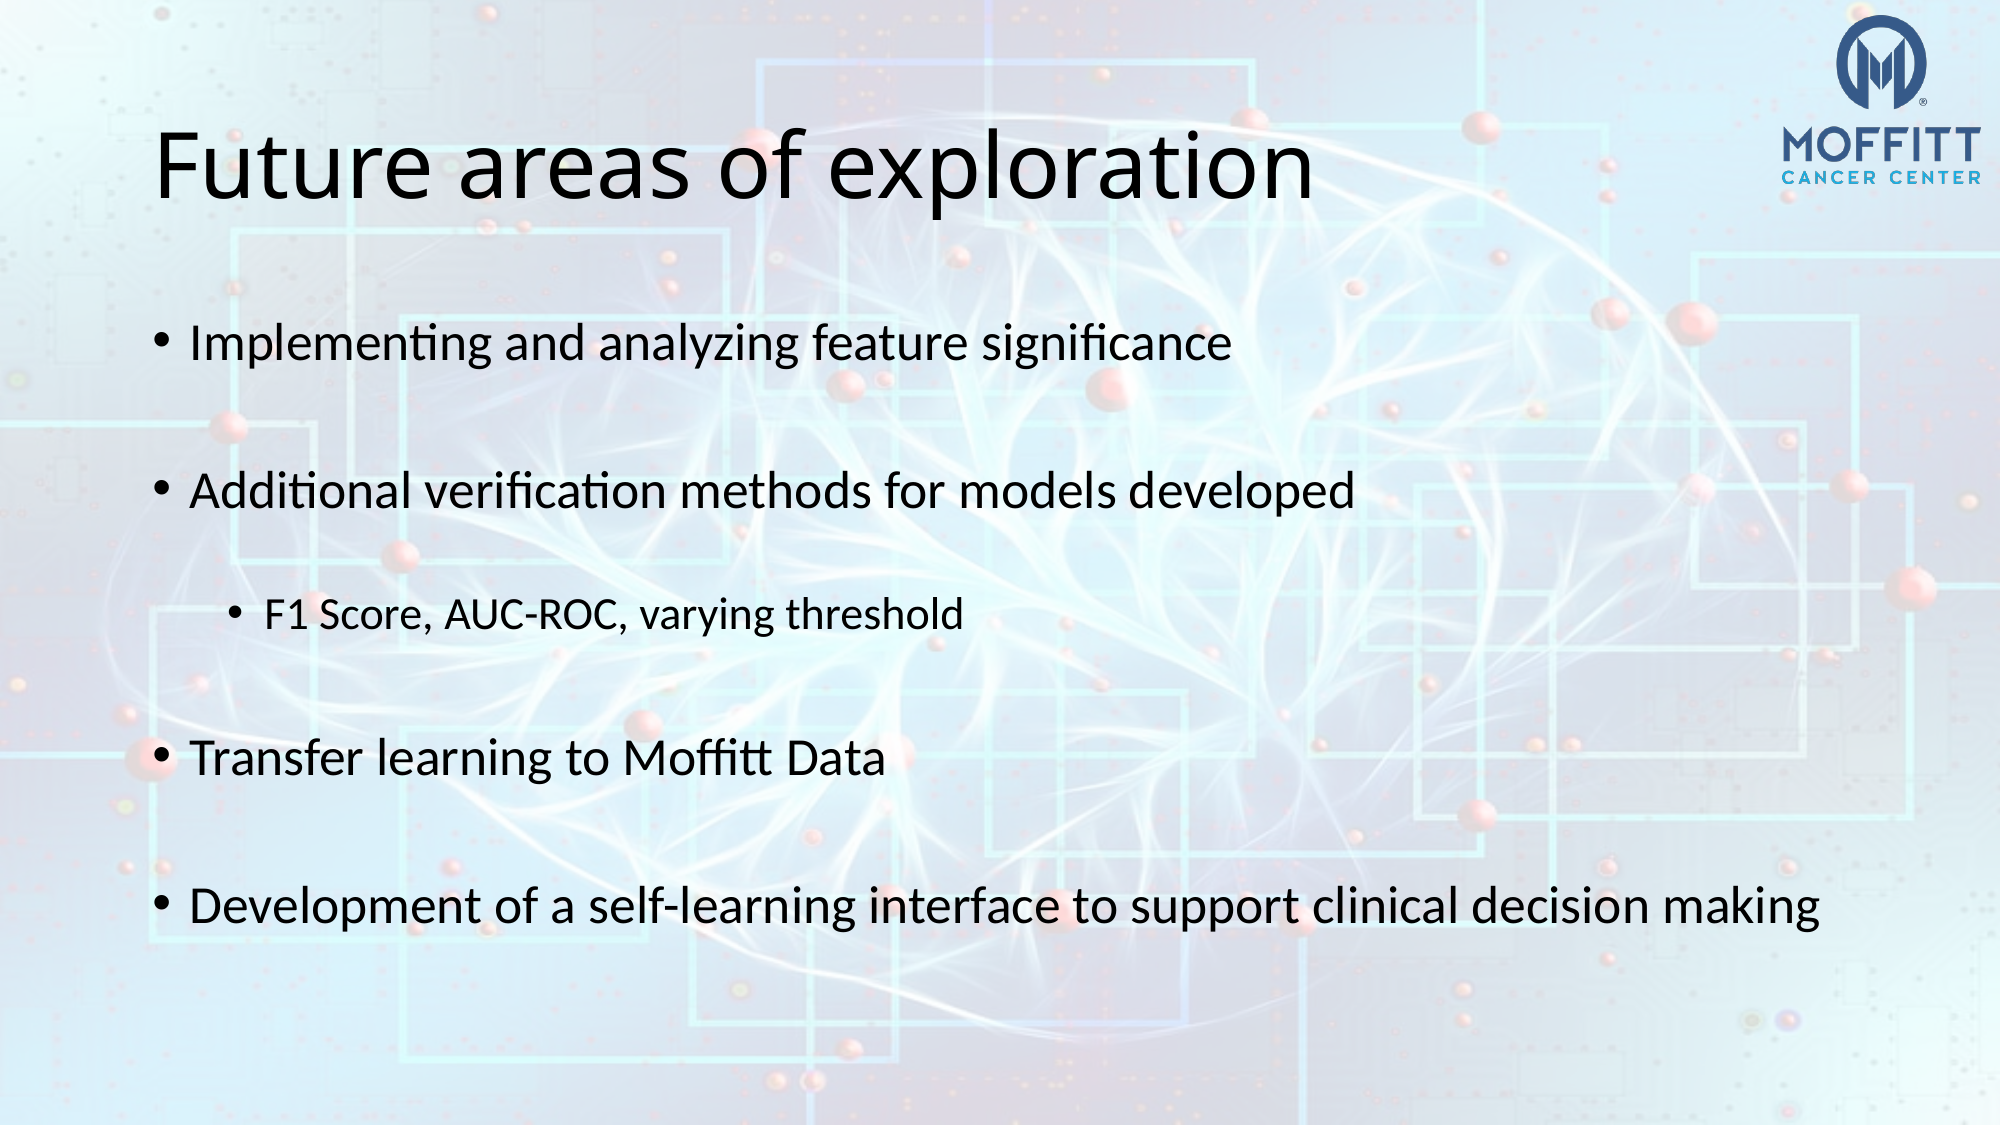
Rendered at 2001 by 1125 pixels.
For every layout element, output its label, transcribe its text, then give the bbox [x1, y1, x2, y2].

list Implementing and analyzing feature significance Additional verification methods for models developed F1 Score, AUC-ROC, varying threshold Transfer learning to Moffitt Data Development of a self-learning interface to support clinical decision making [137, 299, 1863, 1014]
title Future areas of exploration [137, 59, 1863, 278]
picture [1782, 15, 1981, 184]
